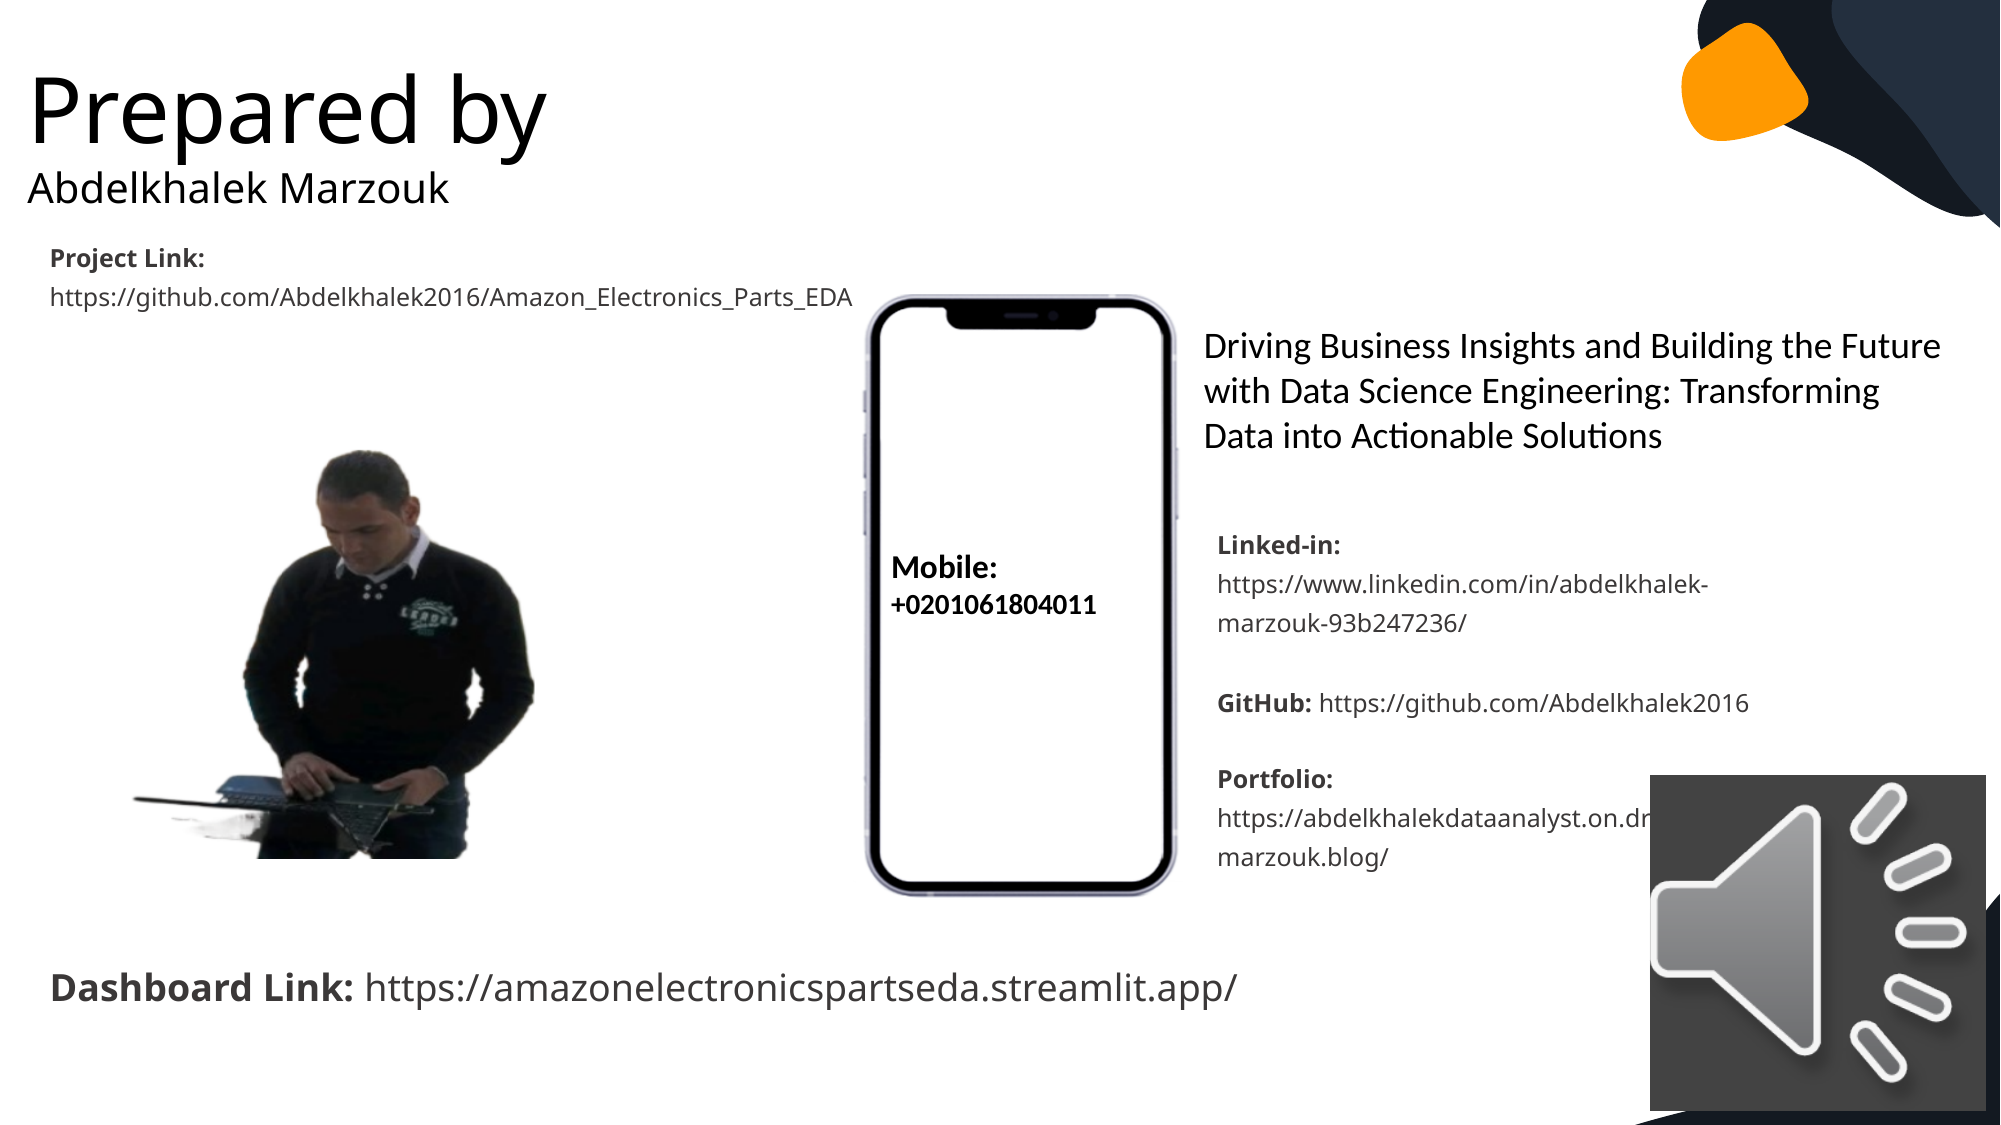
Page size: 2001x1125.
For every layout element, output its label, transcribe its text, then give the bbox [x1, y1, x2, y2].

text_box GitHub: https://github.com/Abdelkhalek2016 [1202, 671, 1810, 726]
text_box Linked-in: https://www.linkedin.com/in/abdelkhalek-marzouk-93b247236/ [1202, 513, 1810, 645]
picture [1648, 773, 1987, 1112]
text_box Dashboard Link: https://amazonelectronicspartseda.streamlit.app/ [34, 942, 1648, 1016]
text_box Project Link: https://github.com/Abdelkhalek2016/Amazon_Electronics_Parts_EDA [34, 225, 873, 319]
text_box Portfolio: https://abdelkhalekdataanalyst.on.drv.tw/www.marzouk.blog/ [1202, 747, 1810, 880]
text_box Prepared by Abdelkhalek Marzouk [12, 44, 634, 219]
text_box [1724, 0, 2000, 307]
picture [853, 288, 1183, 903]
text_box Driving Business Insights and Building the Future with Data Science Engineering: Transforming Data into Actionable Solutions [1188, 313, 1958, 464]
picture [40, 332, 684, 859]
text_box [1681, 34, 1724, 141]
text_box [1631, 892, 2000, 1125]
